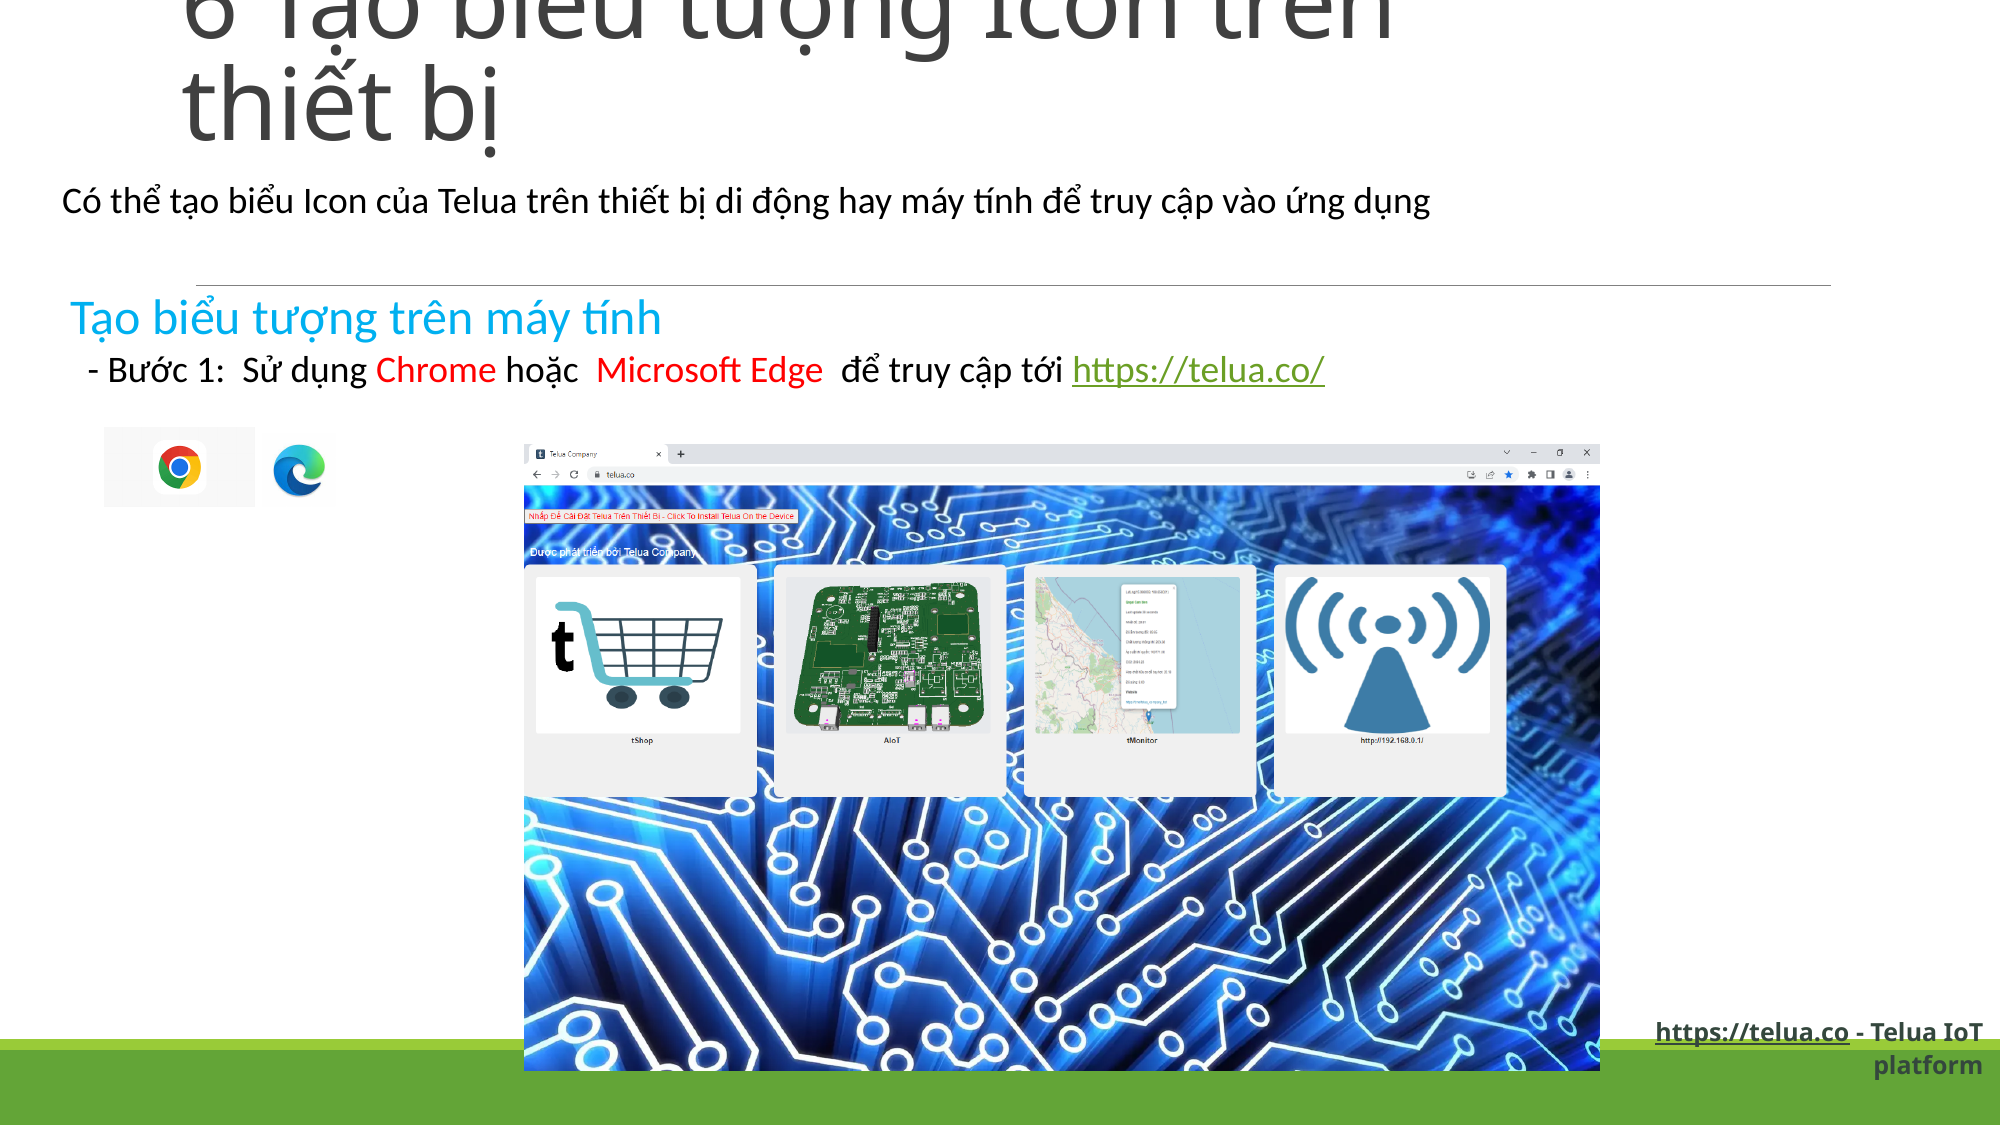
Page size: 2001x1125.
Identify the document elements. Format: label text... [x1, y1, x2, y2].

title 6 Tạo biểu tượng Icon trên thiết bị [166, 28, 1577, 168]
text_box Tạo biểu tượng trên máy tính - Bước 1: Sử dụng Chrome hoặc Microsoft Edge để truy cập tới https://telua.co/ [47, 277, 1665, 533]
picture [103, 427, 256, 508]
text_box https://telua.co - Telua IoT platform [1529, 1024, 1999, 1088]
picture [524, 444, 1601, 1071]
picture [261, 432, 336, 507]
text_box Có thể tạo biểu Icon của Telua trên thiết bị di động hay máy tính để truy cập vào ứng dụng [47, 168, 1665, 228]
